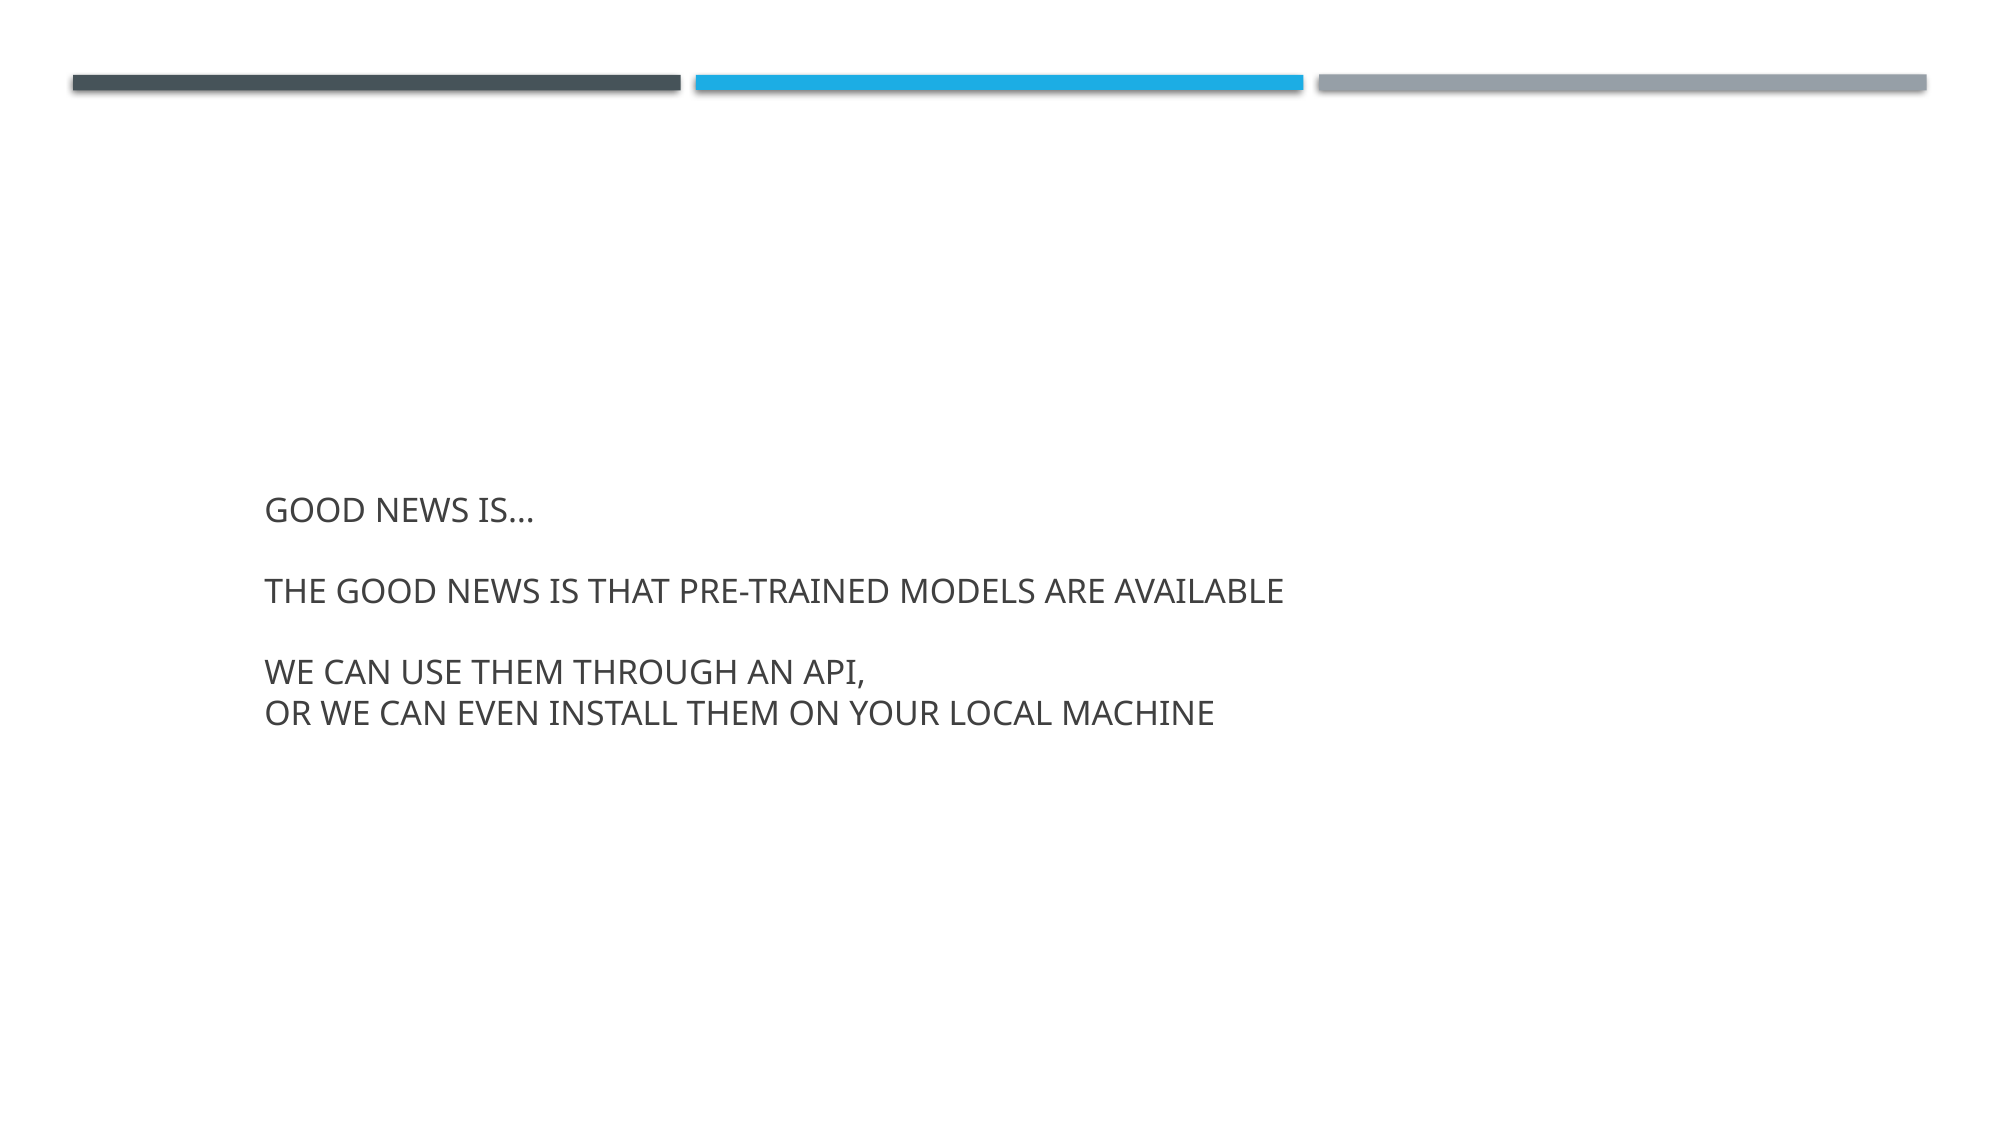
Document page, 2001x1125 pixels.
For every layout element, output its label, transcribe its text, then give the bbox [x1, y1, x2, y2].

title Good news is… The good news is that pre-trained models are available We can use them through an API, or we can even install them on your local machine [249, 477, 1846, 740]
